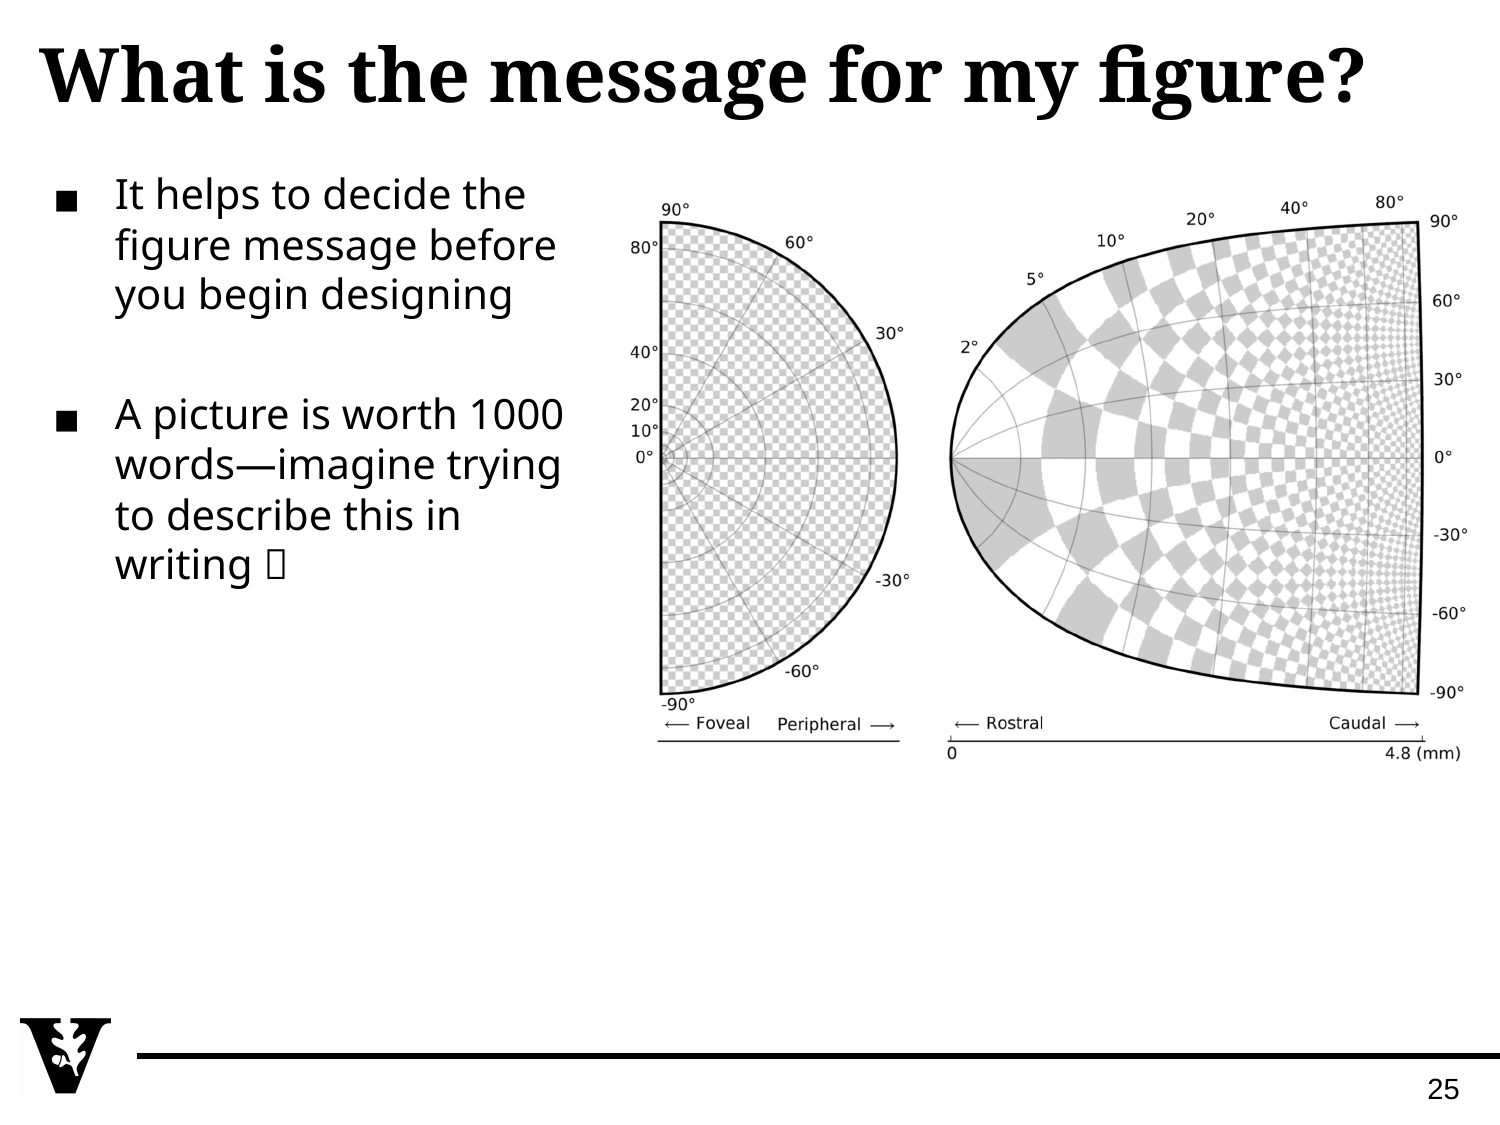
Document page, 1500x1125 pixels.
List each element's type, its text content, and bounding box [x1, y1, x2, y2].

list It helps to decide the figure message before you begin designing A picture is worth 1000 words—imagine trying to describe this in writing  [24, 160, 593, 1032]
picture [610, 160, 1500, 778]
title What is the message for my figure? [24, 24, 1475, 121]
slide_number 25 [1149, 1062, 1475, 1100]
picture [18, 1012, 111, 1100]
